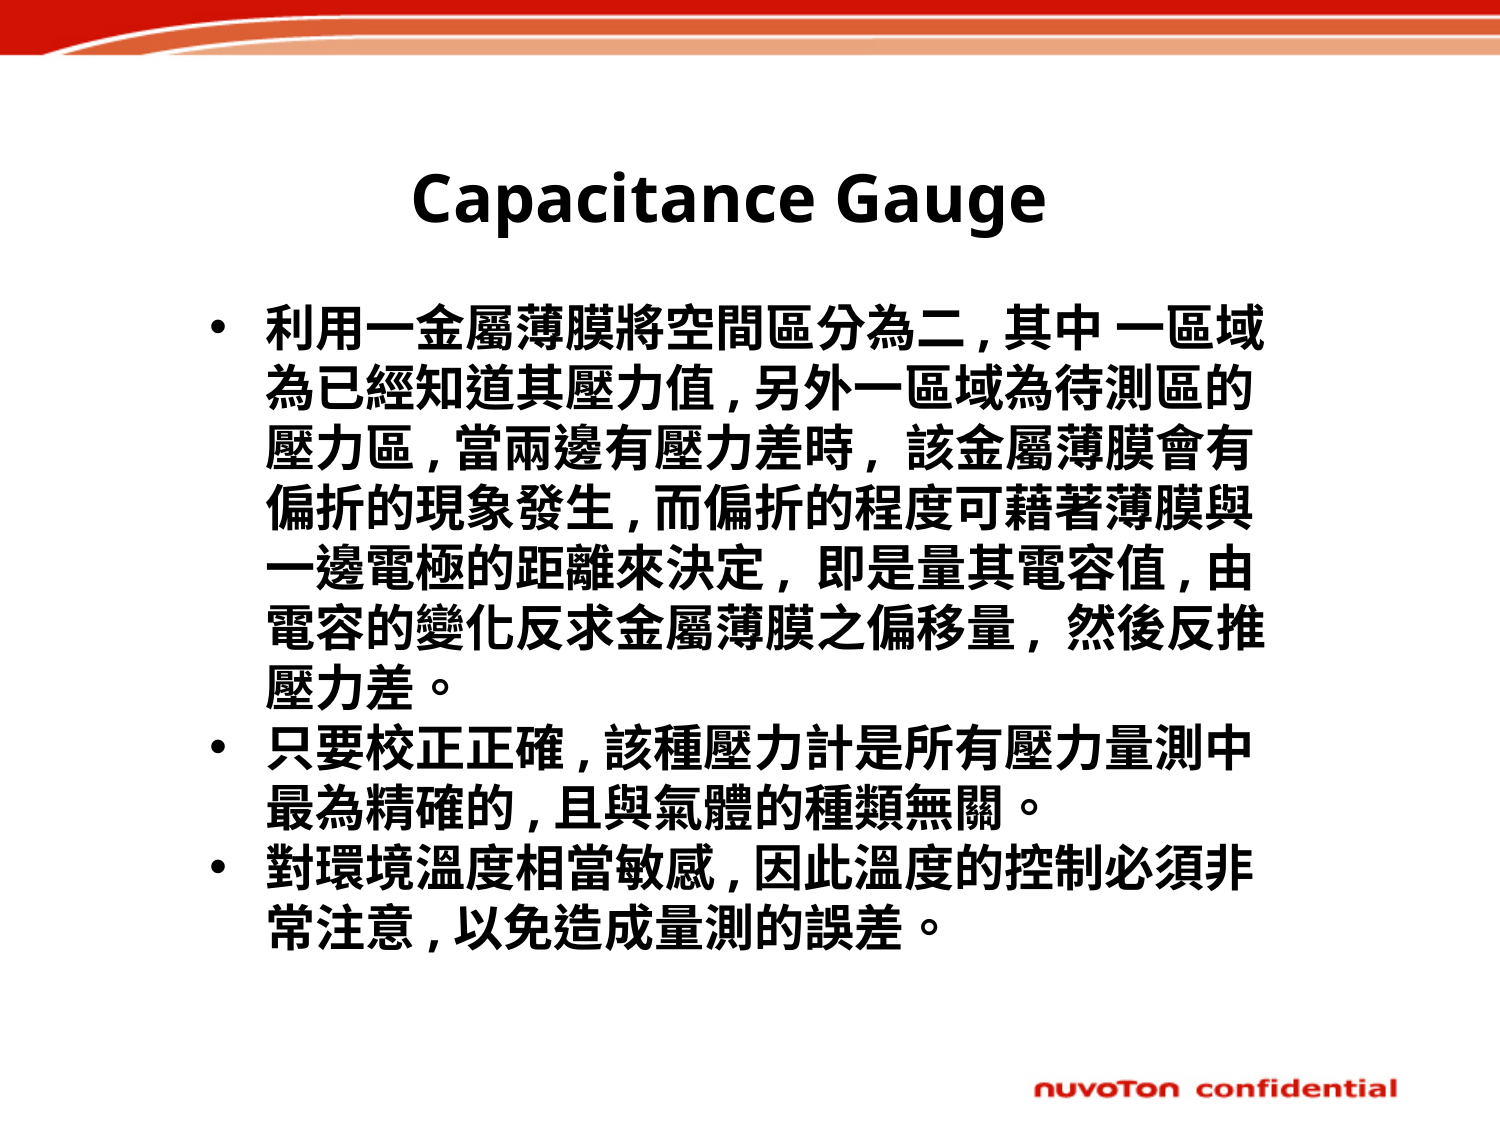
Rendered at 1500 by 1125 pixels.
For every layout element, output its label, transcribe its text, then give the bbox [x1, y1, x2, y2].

text_box 利用一金屬薄膜將空間區分為二,其中 一區域為已經知道其壓力值,另外一區域為待測區的壓力區,當兩邊有壓力差時, 該金屬薄膜會有偏折的現象發生,而偏折的程度可藉著薄膜與一邊電極的距離來決定, 即是量其電容值,由電容的變化反求金屬薄膜之偏移量, 然後反推壓力差。 只要校正正確,該種壓力計是所有壓力量測中最為精確的,且與氣體的種類無關。 對環境溫度相當敏感,因此溫度的控制必須非常注意,以免造成量測的誤差。 [194, 289, 1291, 964]
title Capacitance Gauge [395, 101, 1241, 289]
picture [0, 0, 1500, 1125]
